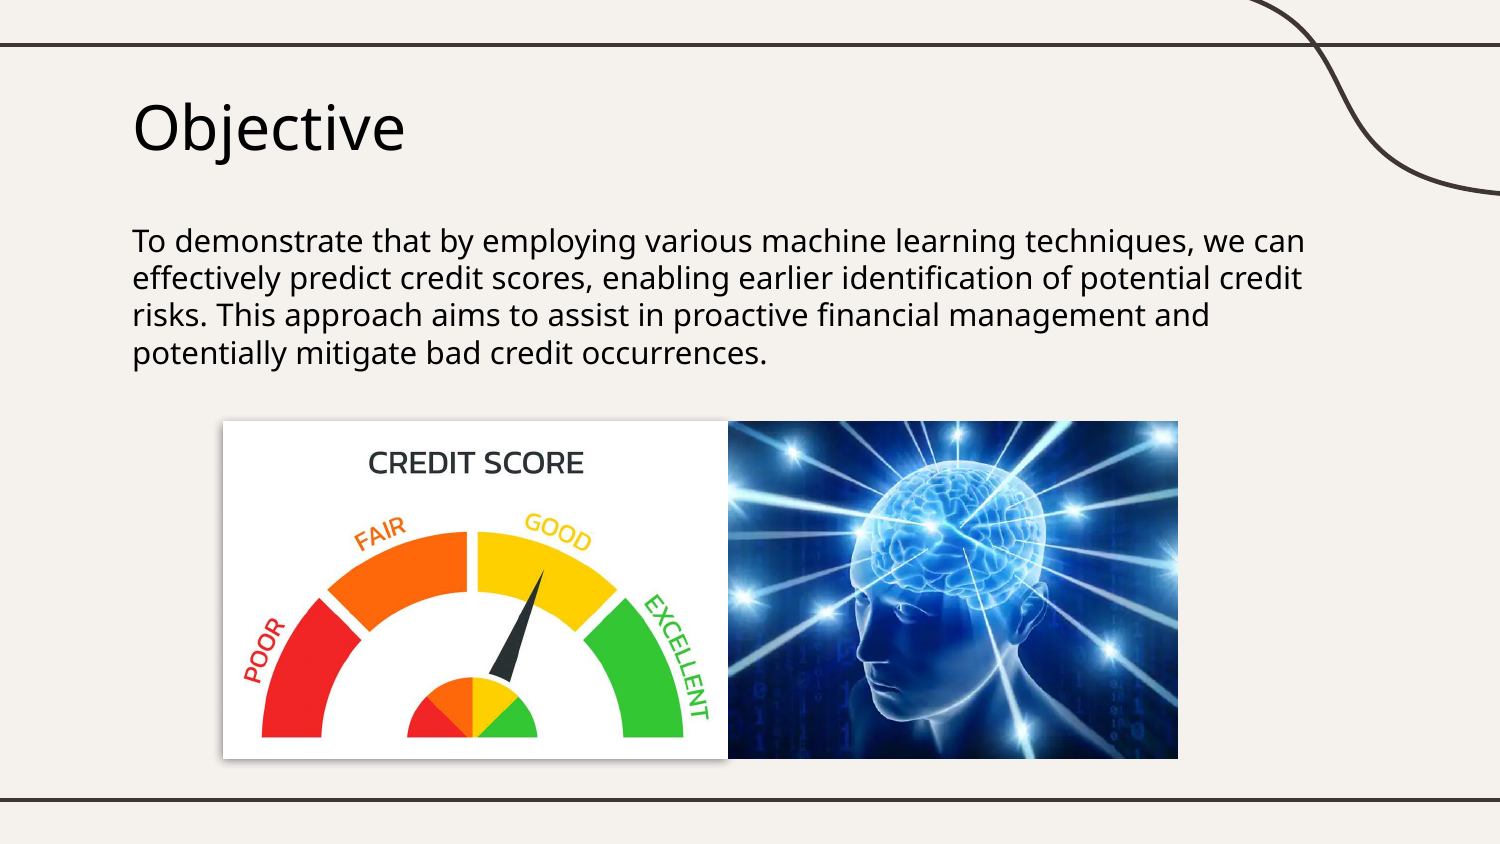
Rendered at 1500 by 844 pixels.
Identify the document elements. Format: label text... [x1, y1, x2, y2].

list To demonstrate that by employing various machine learning techniques, we can effectively predict credit scores, enabling earlier identification of potential credit risks. This approach aims to assist in proactive financial management and potentially mitigate bad credit occurrences. [116, 205, 1383, 454]
title Objective [116, 72, 890, 167]
picture [223, 421, 1178, 760]
